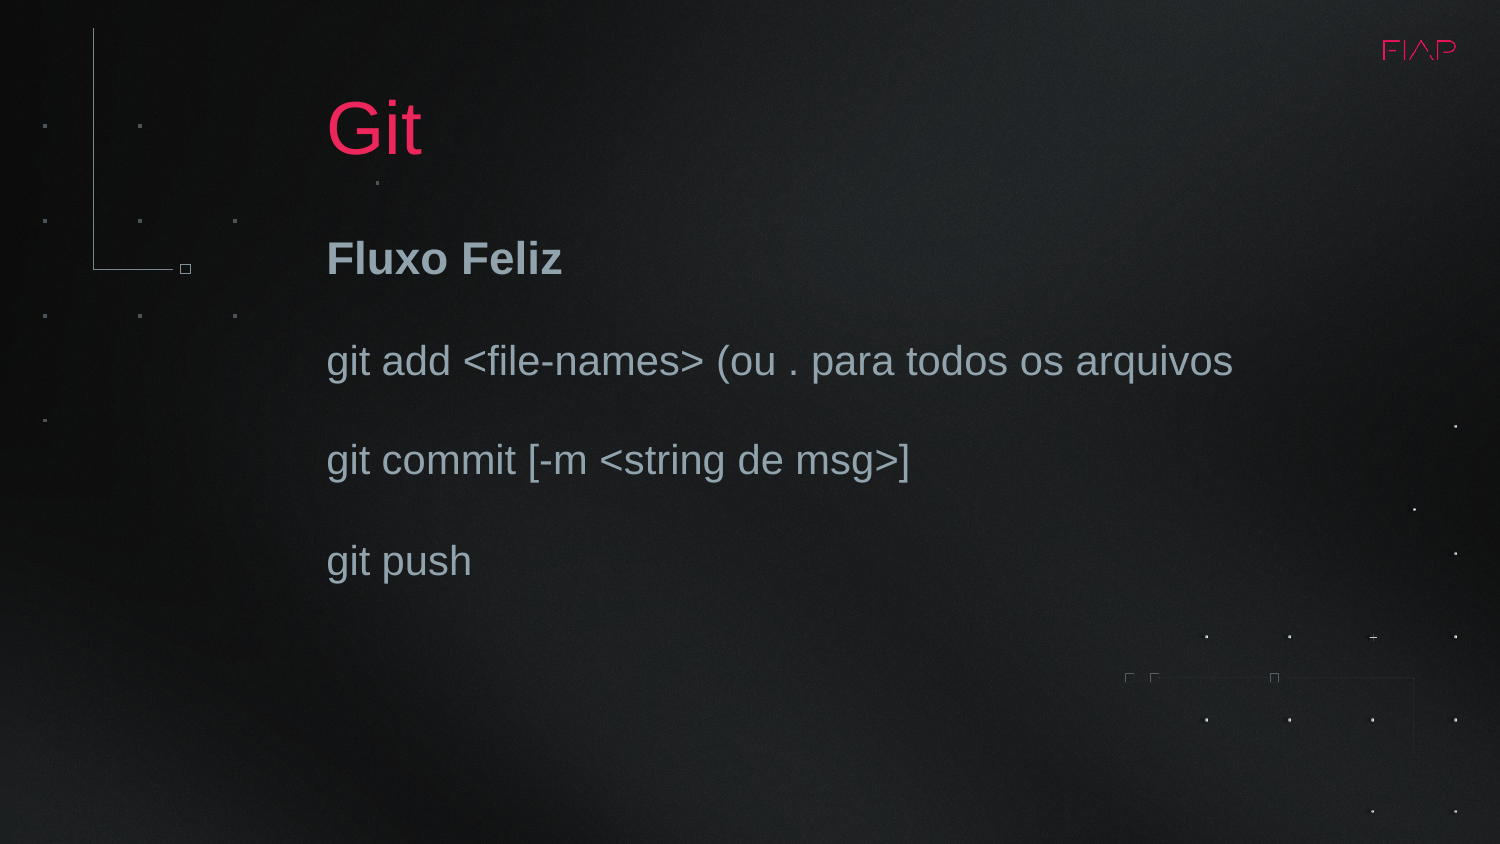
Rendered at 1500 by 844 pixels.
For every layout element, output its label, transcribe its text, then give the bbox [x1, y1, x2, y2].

picture [0, 0, 1500, 844]
text_box Fluxo Feliz git add <file-names> (ou . para todos os arquivos git commit [-m <string de msg>] git push [311, 220, 1292, 591]
text_box Git [383, 72, 1126, 177]
